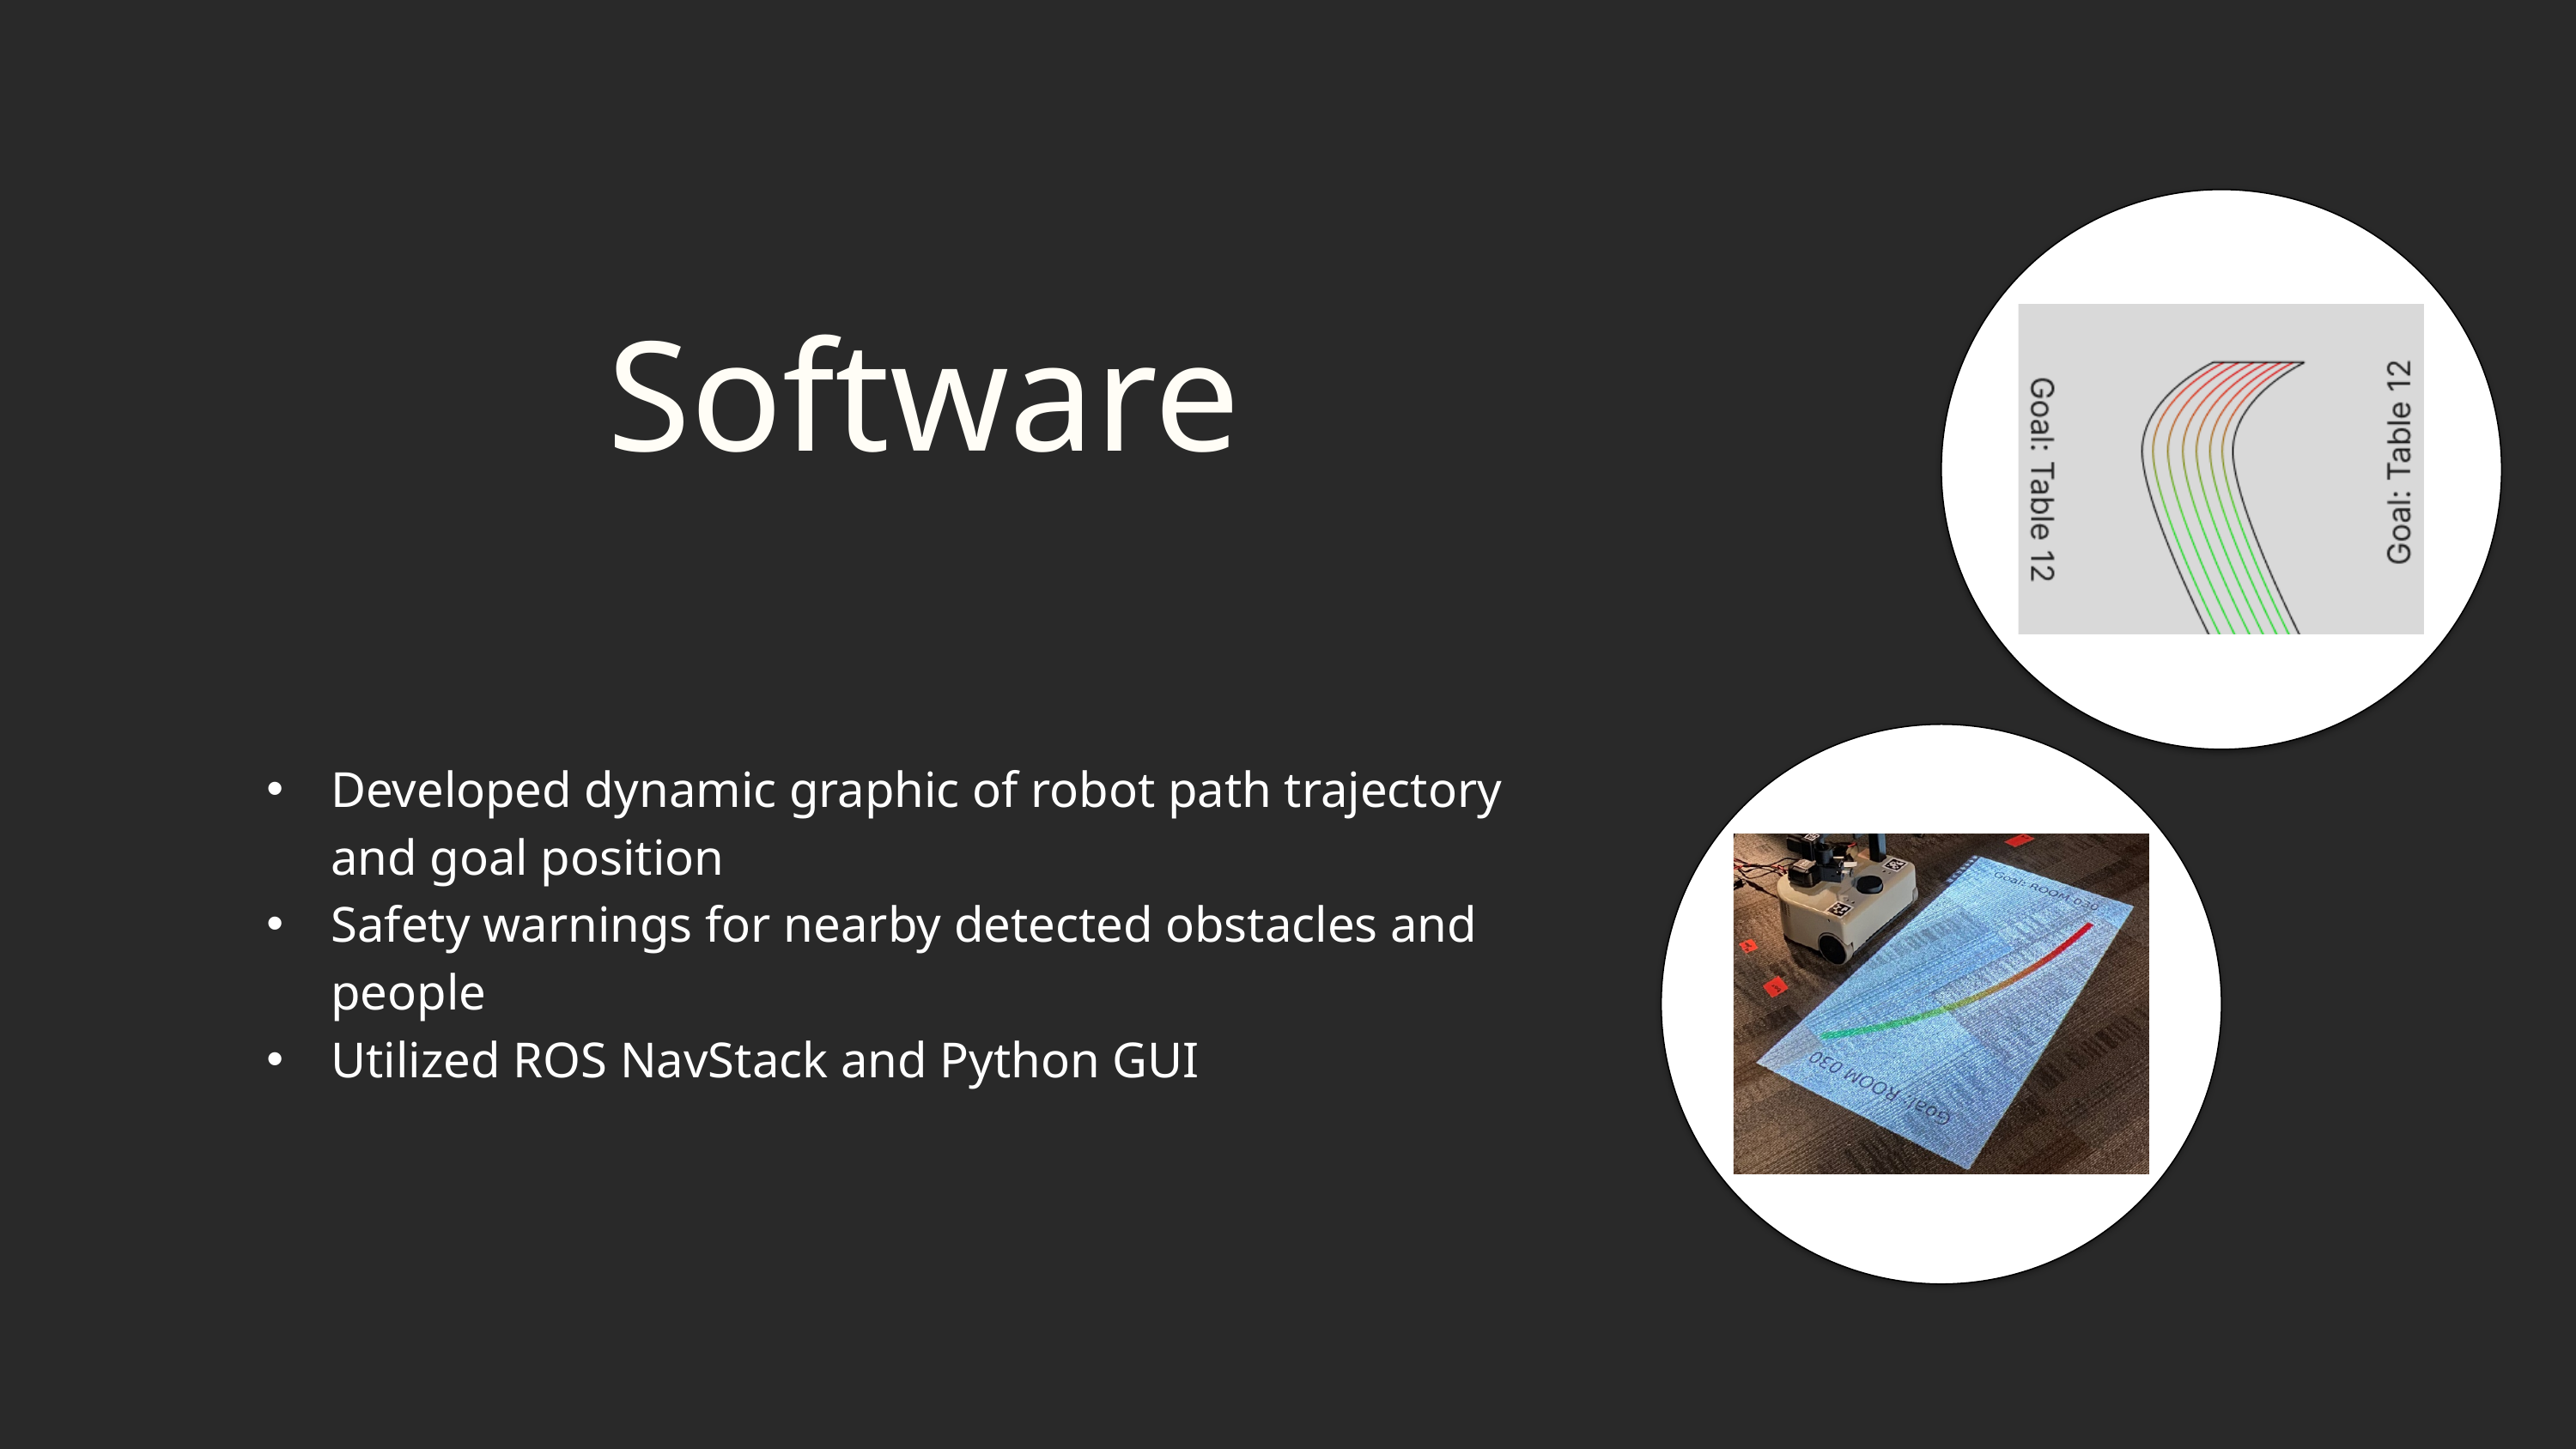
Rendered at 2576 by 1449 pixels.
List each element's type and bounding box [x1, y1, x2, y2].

text_box [1941, 189, 2503, 750]
text_box [1660, 723, 2222, 1285]
text_box [266, 298, 1583, 1090]
picture [1733, 796, 2149, 1212]
picture [2018, 304, 2425, 635]
